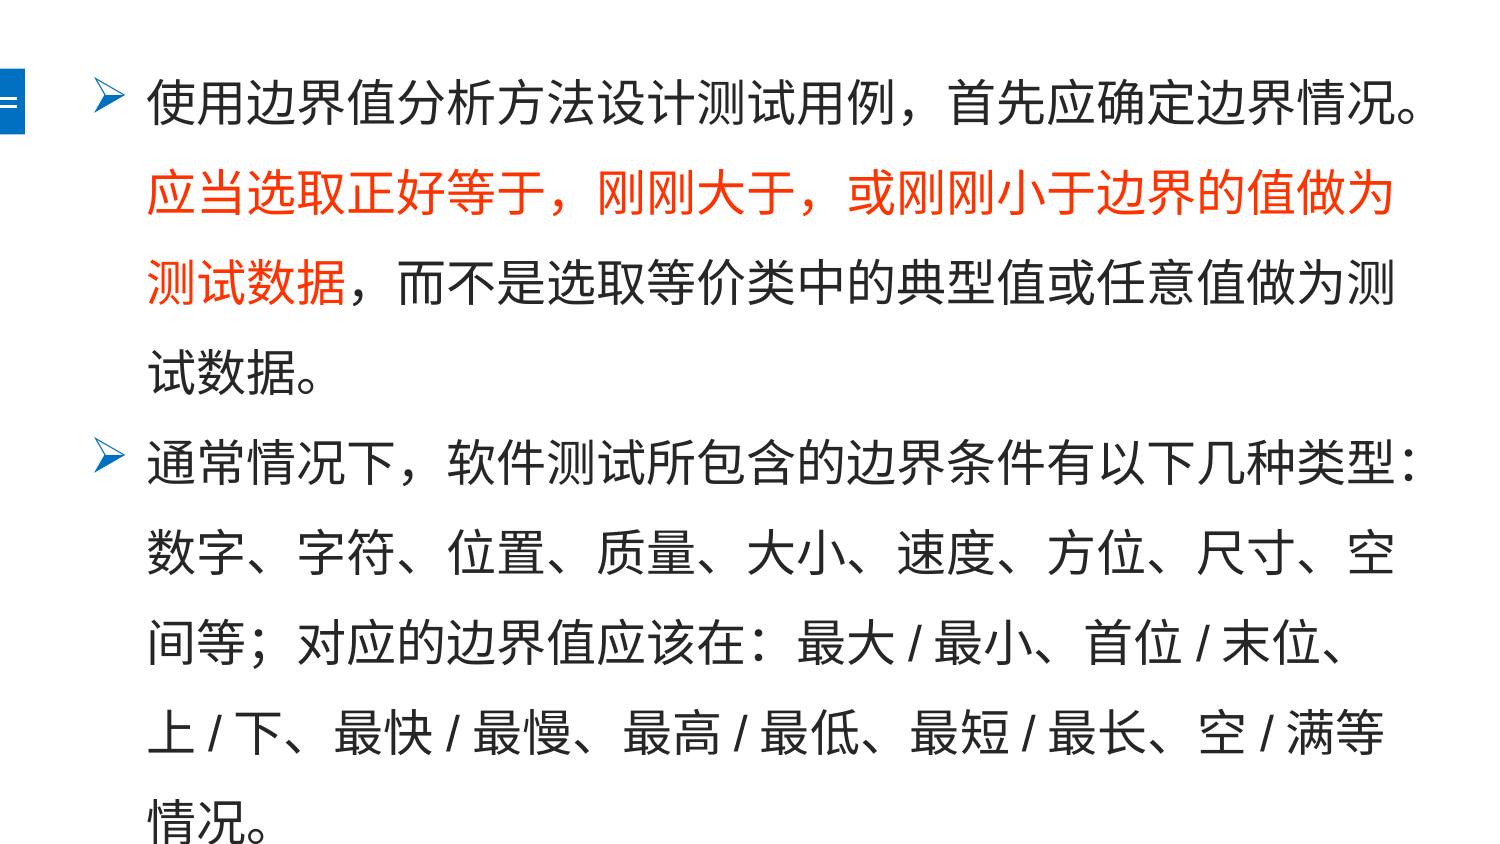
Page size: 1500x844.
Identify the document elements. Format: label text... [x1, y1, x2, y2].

footer [75, 784, 1163, 833]
list 使用边界值分析方法设计测试用例，首先应确定边界情况。应当选取正好等于，刚刚大于，或刚刚小于边界的值做为测试数据，而不是选取等价类中的典型值或任意值做为测试数据。 通常情况下，软件测试所包含的边界条件有以下几种类型：数字、字符、位置、质量、大小、速度、方位、尺寸、空间等；对应的边界值应该在：最大/最小、首位/末位、上/下、最快/最慢、最高/最低、最短/最长、空/满等情况。 [75, 34, 1425, 635]
